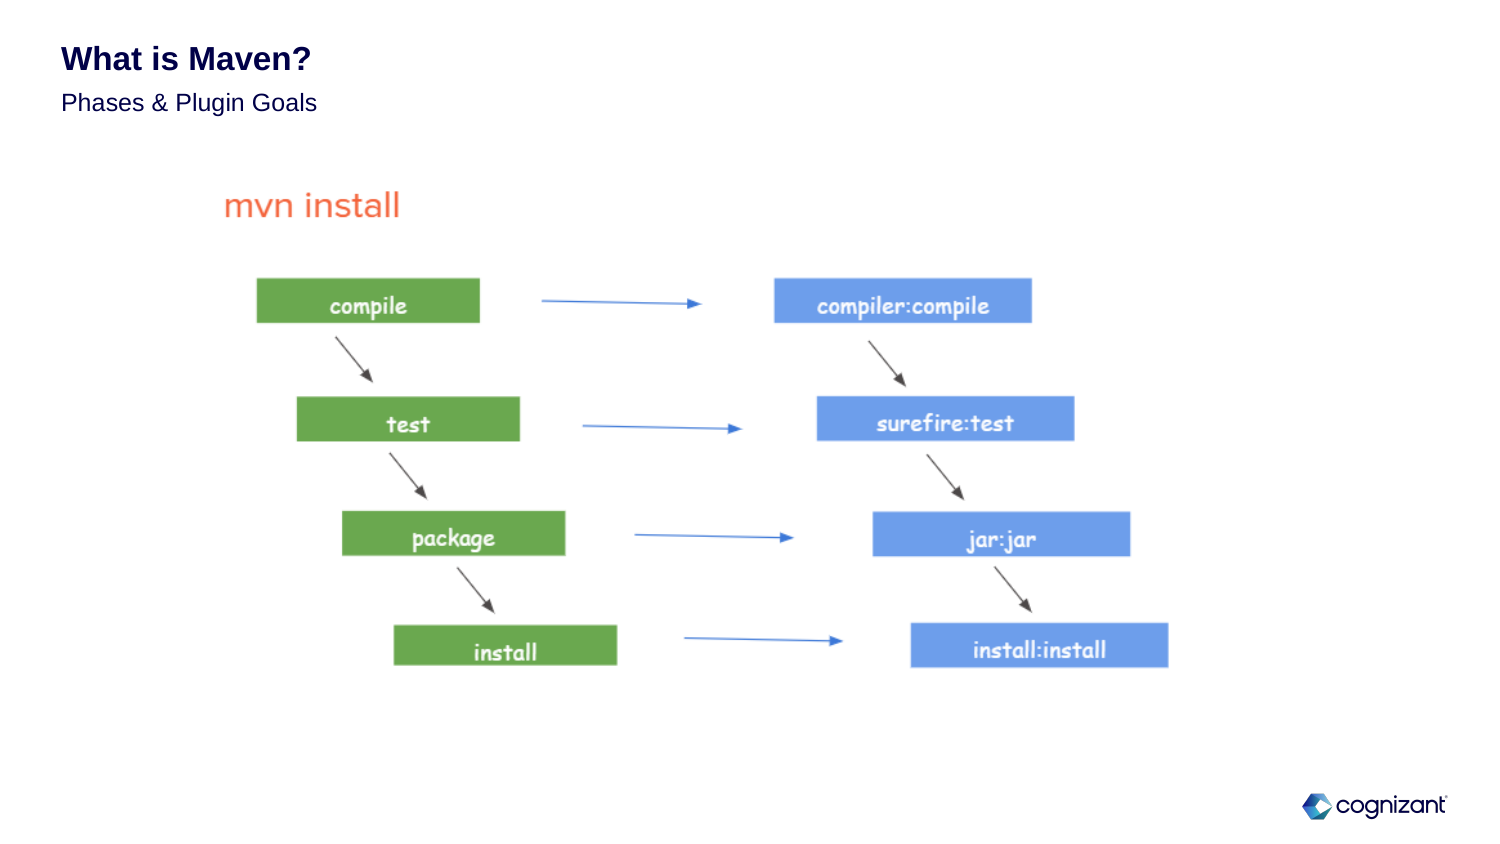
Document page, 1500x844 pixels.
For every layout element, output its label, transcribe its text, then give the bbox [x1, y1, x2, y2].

title What is Maven? [60, 38, 1391, 76]
picture [1289, 781, 1458, 832]
list Phases & Plugin Goals [60, 79, 1399, 125]
picture [207, 176, 1201, 711]
